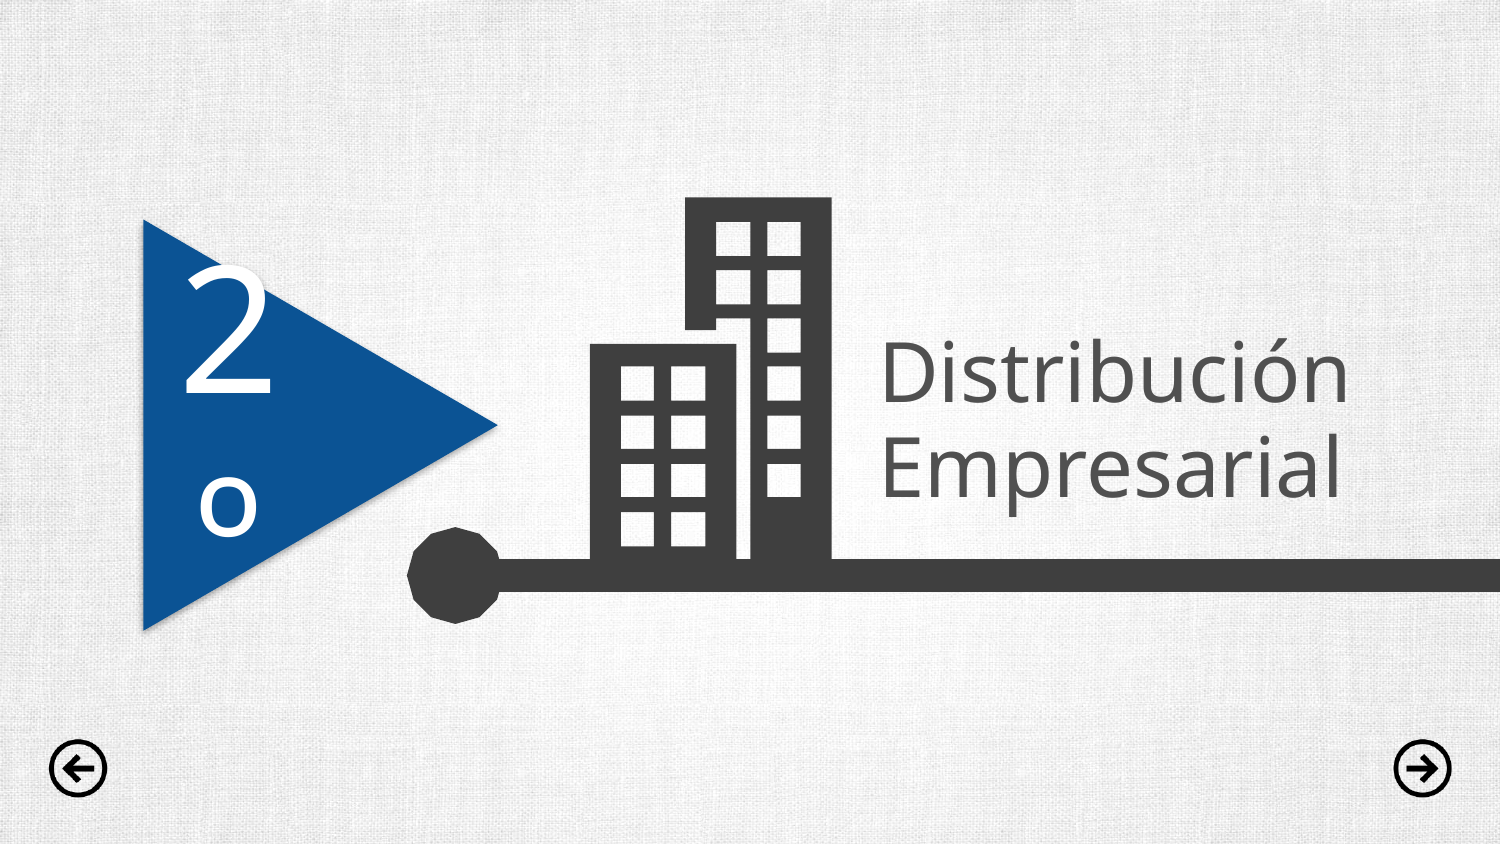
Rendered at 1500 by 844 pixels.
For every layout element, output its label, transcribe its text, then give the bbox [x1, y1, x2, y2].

text_box [685, 197, 832, 559]
list Distribución Empresarial [856, 315, 1500, 529]
picture [768, 367, 800, 400]
picture [621, 367, 653, 400]
picture [672, 464, 705, 497]
text_box 2º [142, 218, 499, 632]
picture [621, 513, 653, 546]
picture [717, 271, 750, 304]
picture [768, 222, 800, 256]
picture [0, 0, 1500, 844]
picture [672, 513, 705, 546]
picture [768, 319, 800, 352]
picture [621, 464, 653, 497]
picture [768, 271, 800, 304]
picture [672, 367, 705, 400]
picture [768, 416, 800, 448]
text_box [589, 343, 737, 559]
picture [621, 416, 653, 448]
picture [717, 222, 750, 256]
picture [672, 416, 705, 448]
picture [768, 464, 800, 497]
